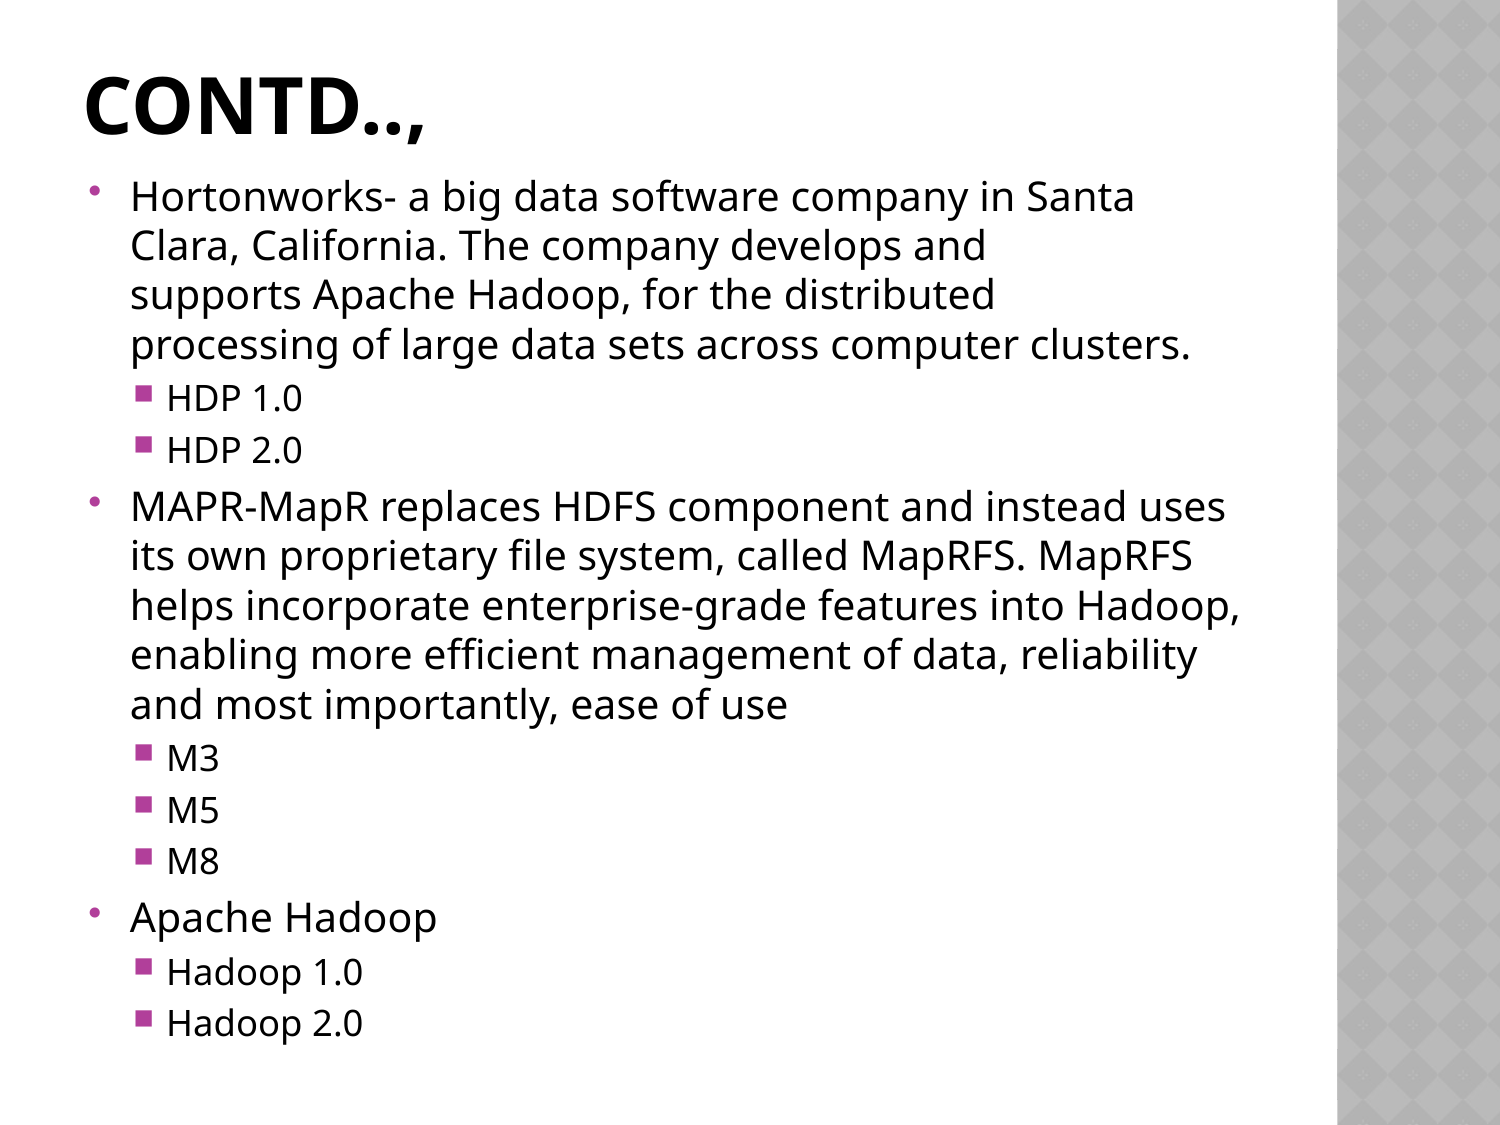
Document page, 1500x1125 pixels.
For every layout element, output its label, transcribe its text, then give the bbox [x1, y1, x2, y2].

title Contd.., [75, 24, 1263, 150]
list Hortonworks- a big data software company in Santa Clara, California. The company develops and supports Apache Hadoop, for the distributed processing of large data sets across computer clusters. HDP 1.0 HDP 2.0 MAPR-MapR replaces HDFS component and instead uses its own proprietary file system, called MapRFS. MapRFS helps incorporate enterprise-grade features into Hadoop, enabling more efficient management of data, reliability and most importantly, ease of use M3 M5 M8 Apache Hadoop Hadoop 1.0 Hadoop 2.0 [75, 162, 1263, 1059]
